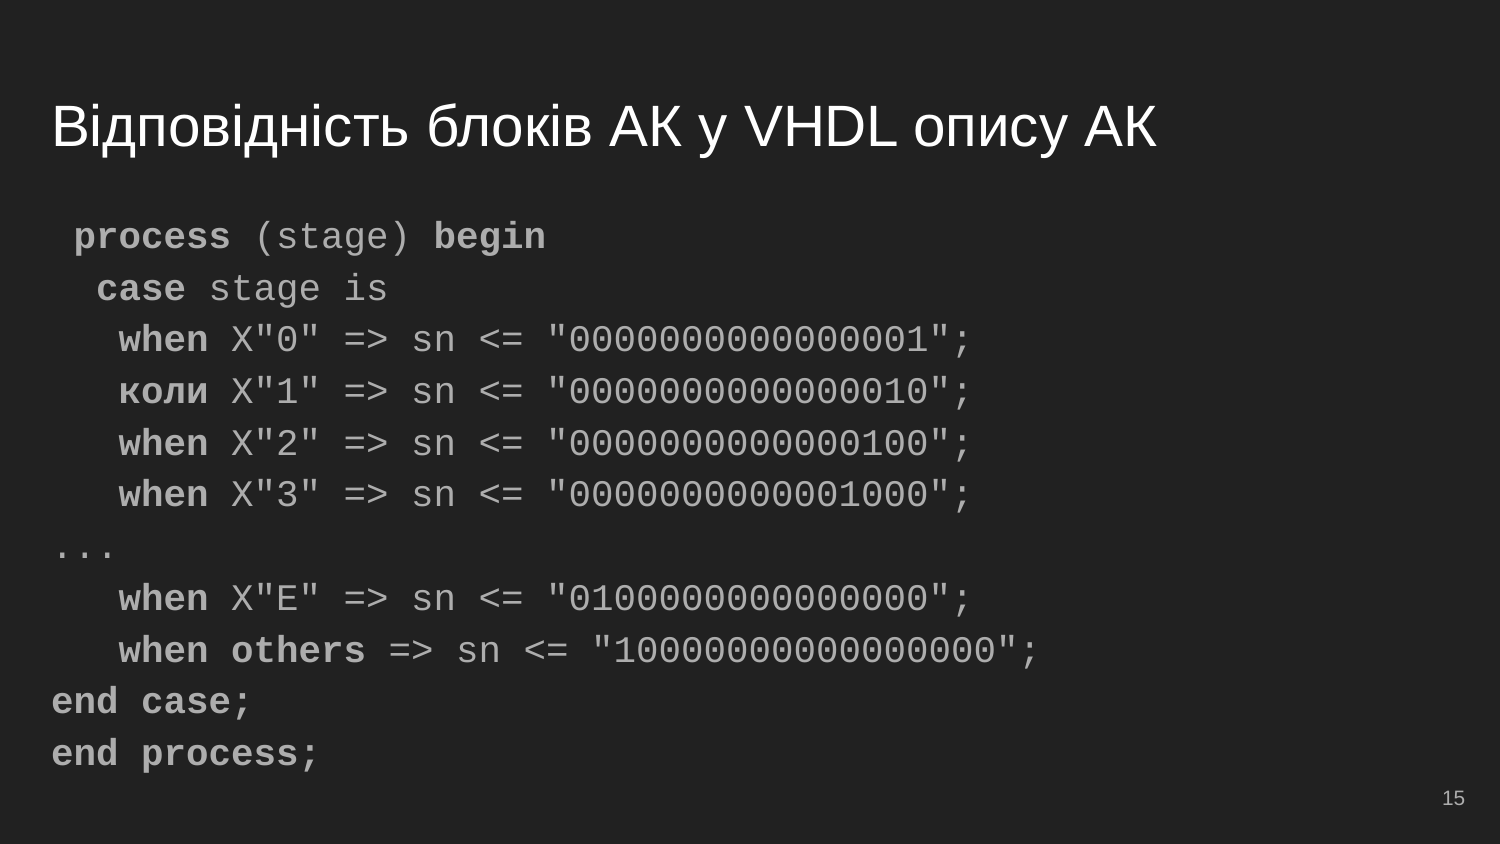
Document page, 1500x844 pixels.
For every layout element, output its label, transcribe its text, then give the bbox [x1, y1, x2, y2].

list process (stage) begin case stage is when X"0" => sn <= "0000000000000001"; коли X"1" => sn <= "0000000000000010"; when X"2" => sn <= "0000000000000100"; when X"3" => sn <= "0000000000001000"; ... when X"E" => sn <= "0100000000000000"; when others => sn <= "10000000000000000"; end case; end process; [51, 189, 1449, 750]
title Відповідність блоків АК у VHDL опису АК [51, 72, 1449, 167]
slide_number <number> [1389, 764, 1480, 830]
